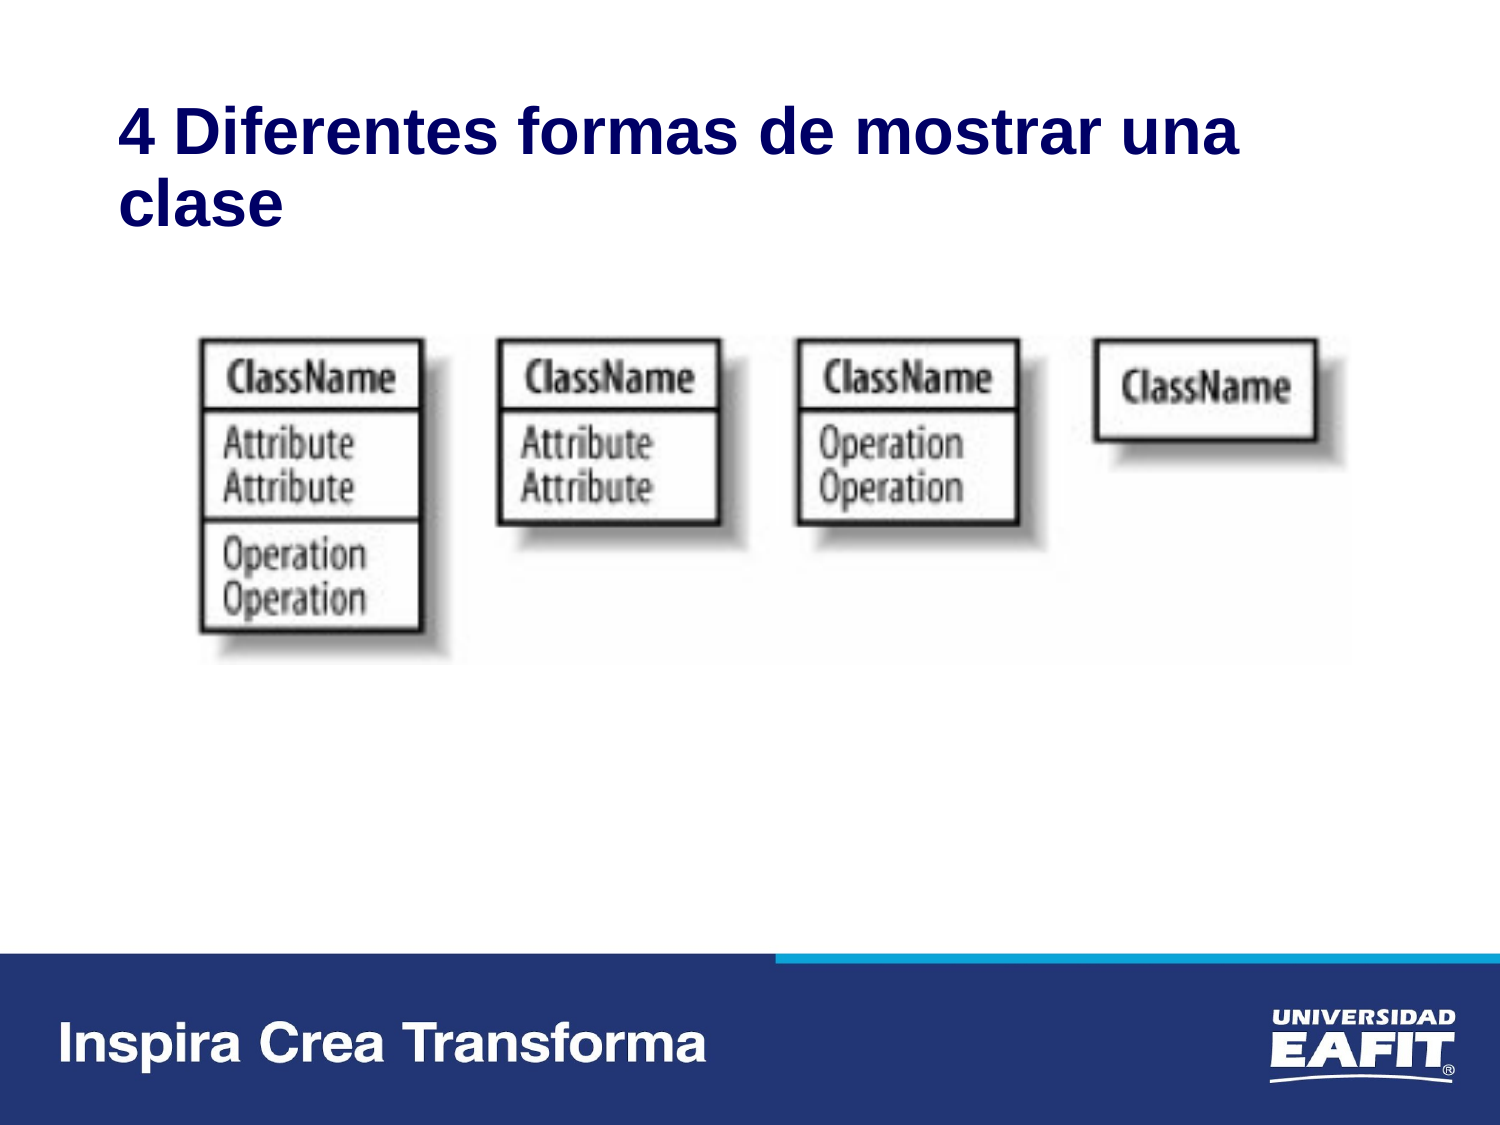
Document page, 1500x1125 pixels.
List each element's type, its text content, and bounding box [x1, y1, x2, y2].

title 4 Diferentes formas de mostrar una clase [103, 59, 1397, 278]
picture [0, 0, 1500, 1125]
